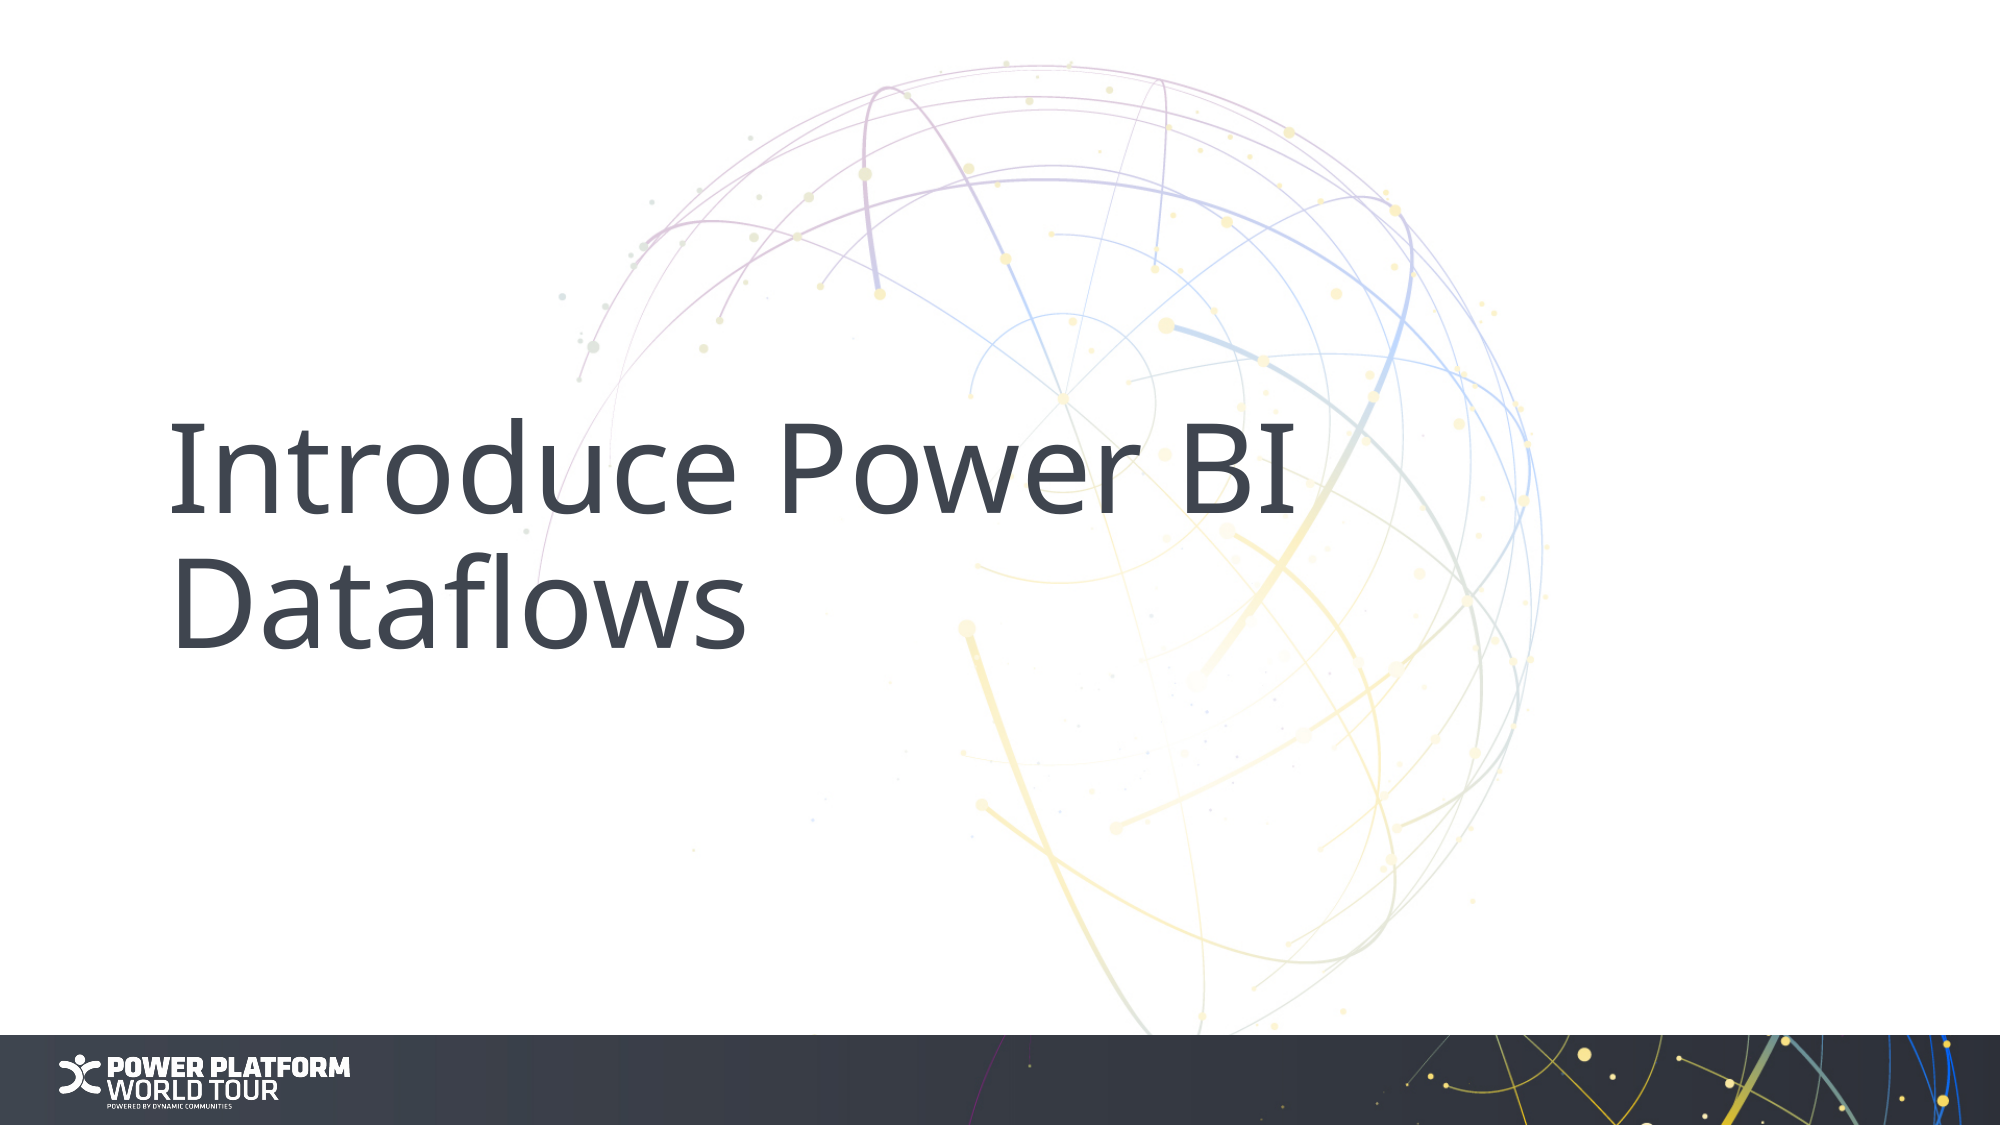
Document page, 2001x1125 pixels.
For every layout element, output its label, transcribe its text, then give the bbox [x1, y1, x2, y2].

title Introduce Power BI Dataflows [152, 344, 1653, 736]
picture [0, 0, 2001, 1125]
